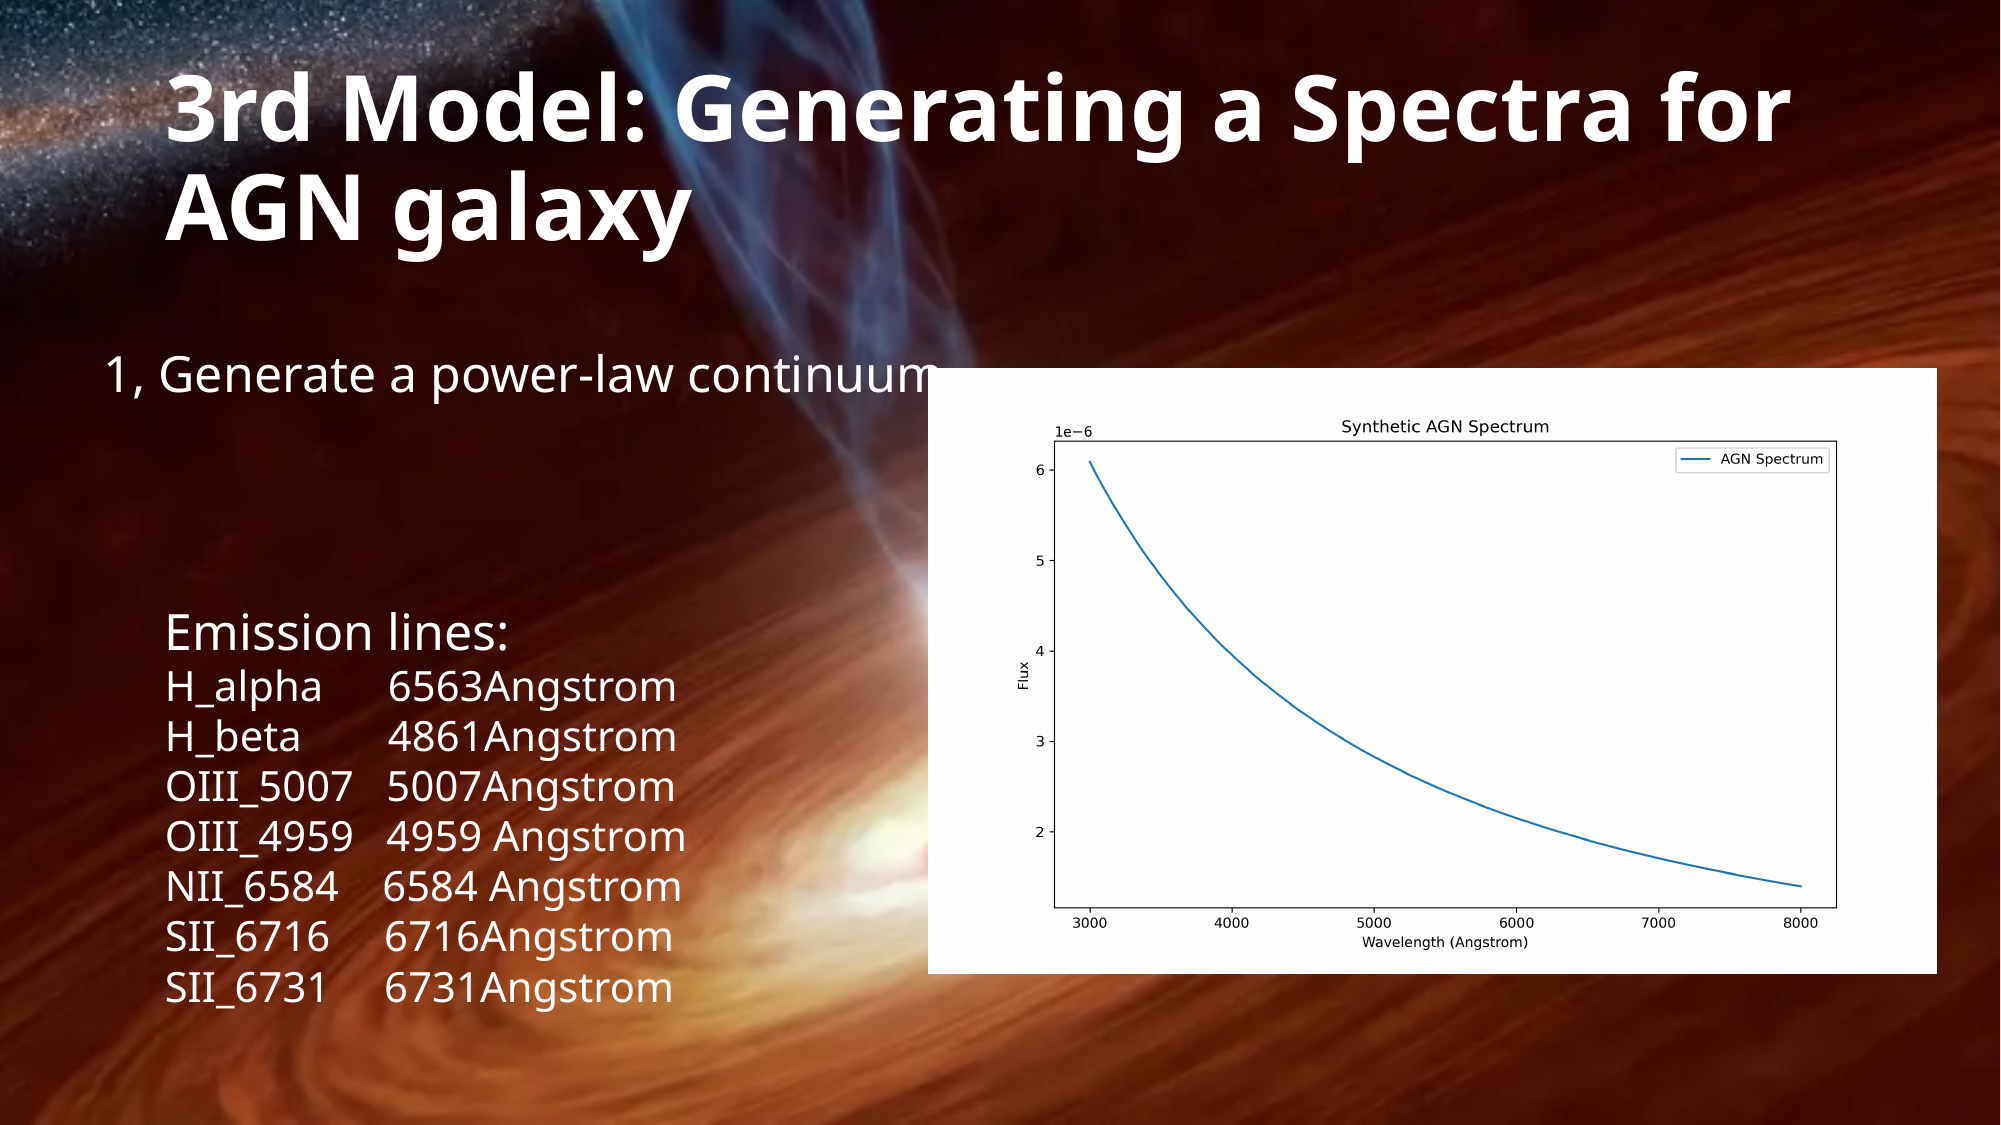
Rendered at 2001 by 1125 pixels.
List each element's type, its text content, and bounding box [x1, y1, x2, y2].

text_box 1, Generate a power-law continuum [88, 335, 959, 471]
title 3rd Model: Generating a Spectra for AGN galaxy [150, 52, 1937, 270]
picture [0, 0, 2001, 1125]
text_box Emission lines: H_alpha 6563Angstrom H_beta 4861Angstrom OIII_5007 5007Angstrom OIII_4959 4959 Angstrom NII_6584 6584 Angstrom SII_6716 6716Angstrom SII_6731 6731Angstrom [150, 592, 847, 1018]
